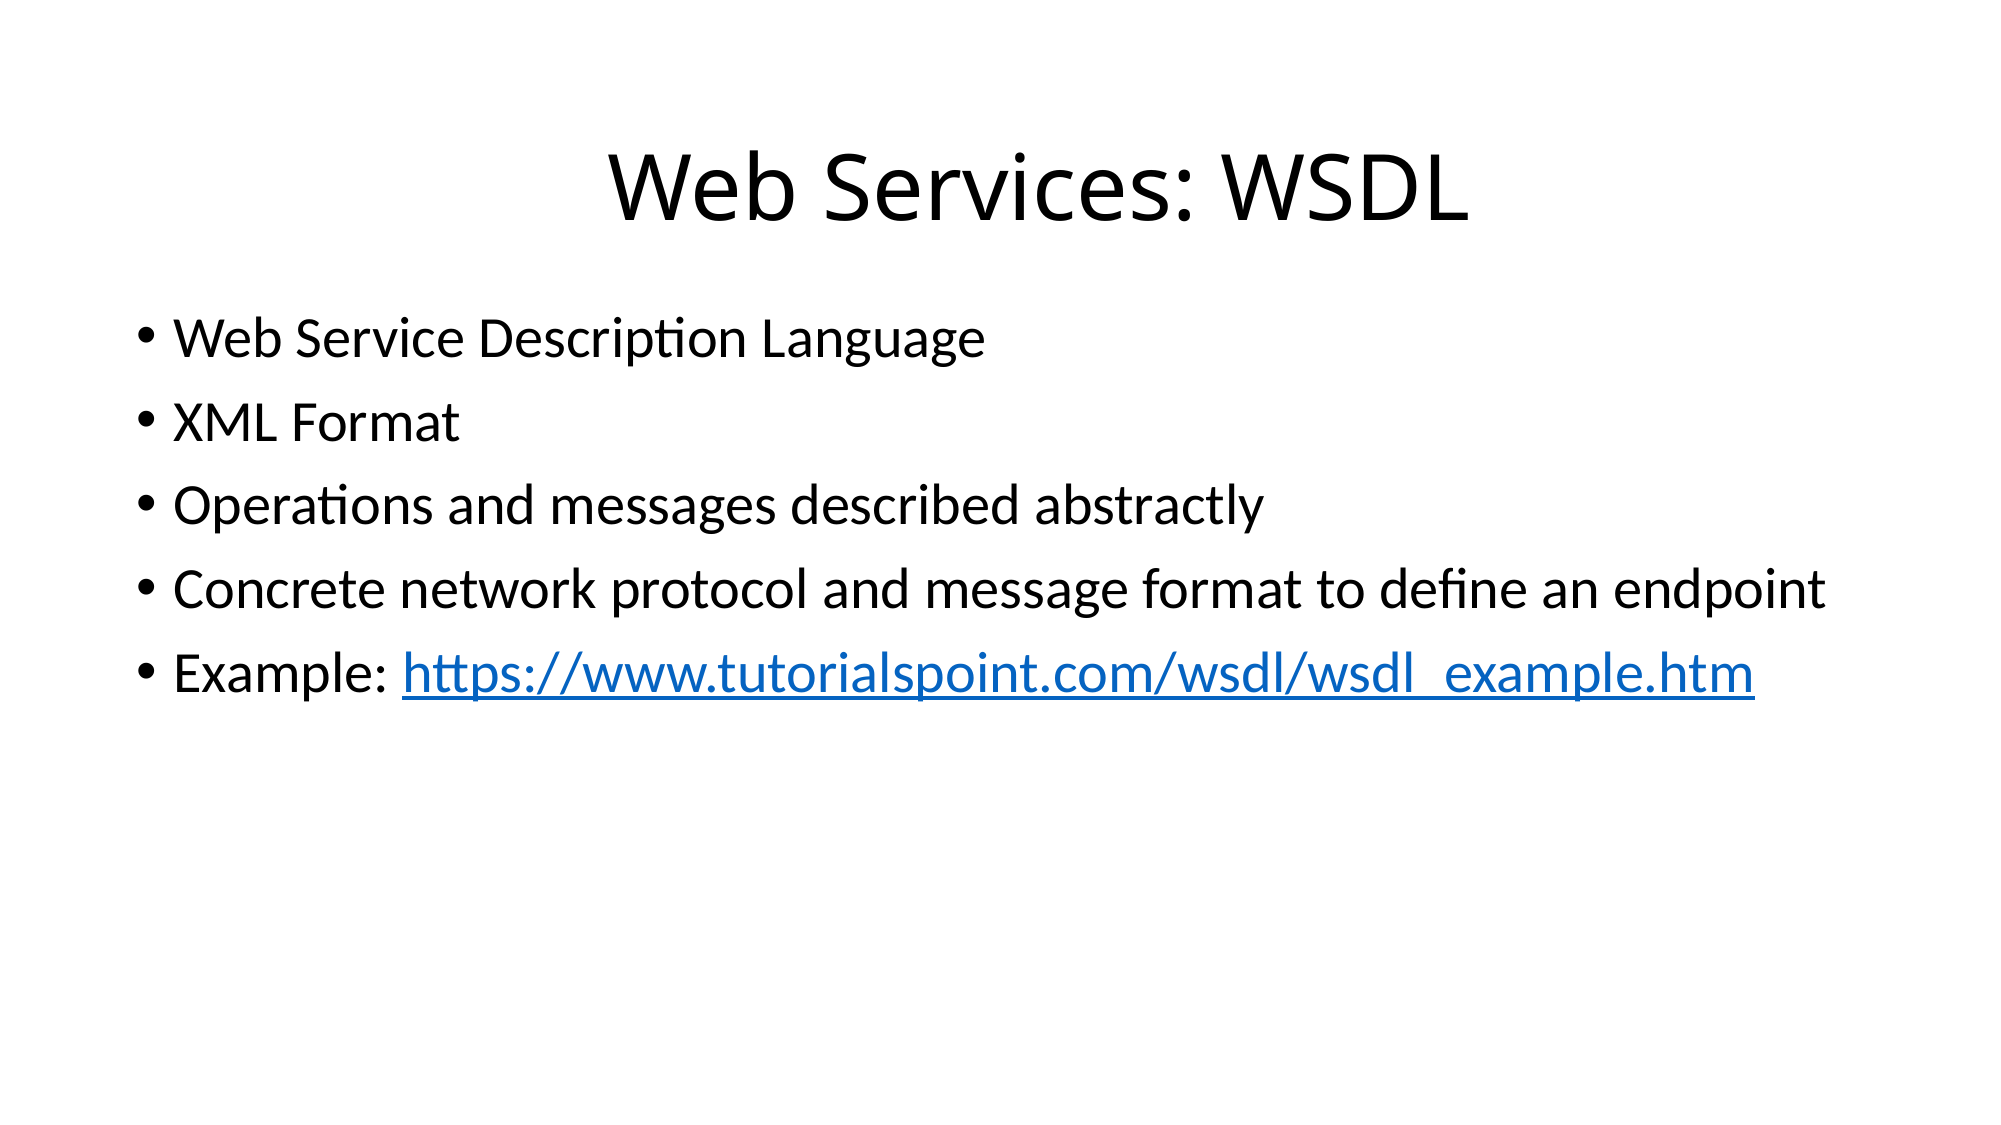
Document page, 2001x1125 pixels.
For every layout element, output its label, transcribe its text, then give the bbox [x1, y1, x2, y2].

title Web Services: WSDL [592, 82, 2000, 300]
list Web Service Description Language XML Format Operations and messages described abstractly Concrete network protocol and message format to define an endpoint Example: https://www.tutorialspoint.com/wsdl/wsdl_example.htm [121, 299, 1846, 1014]
